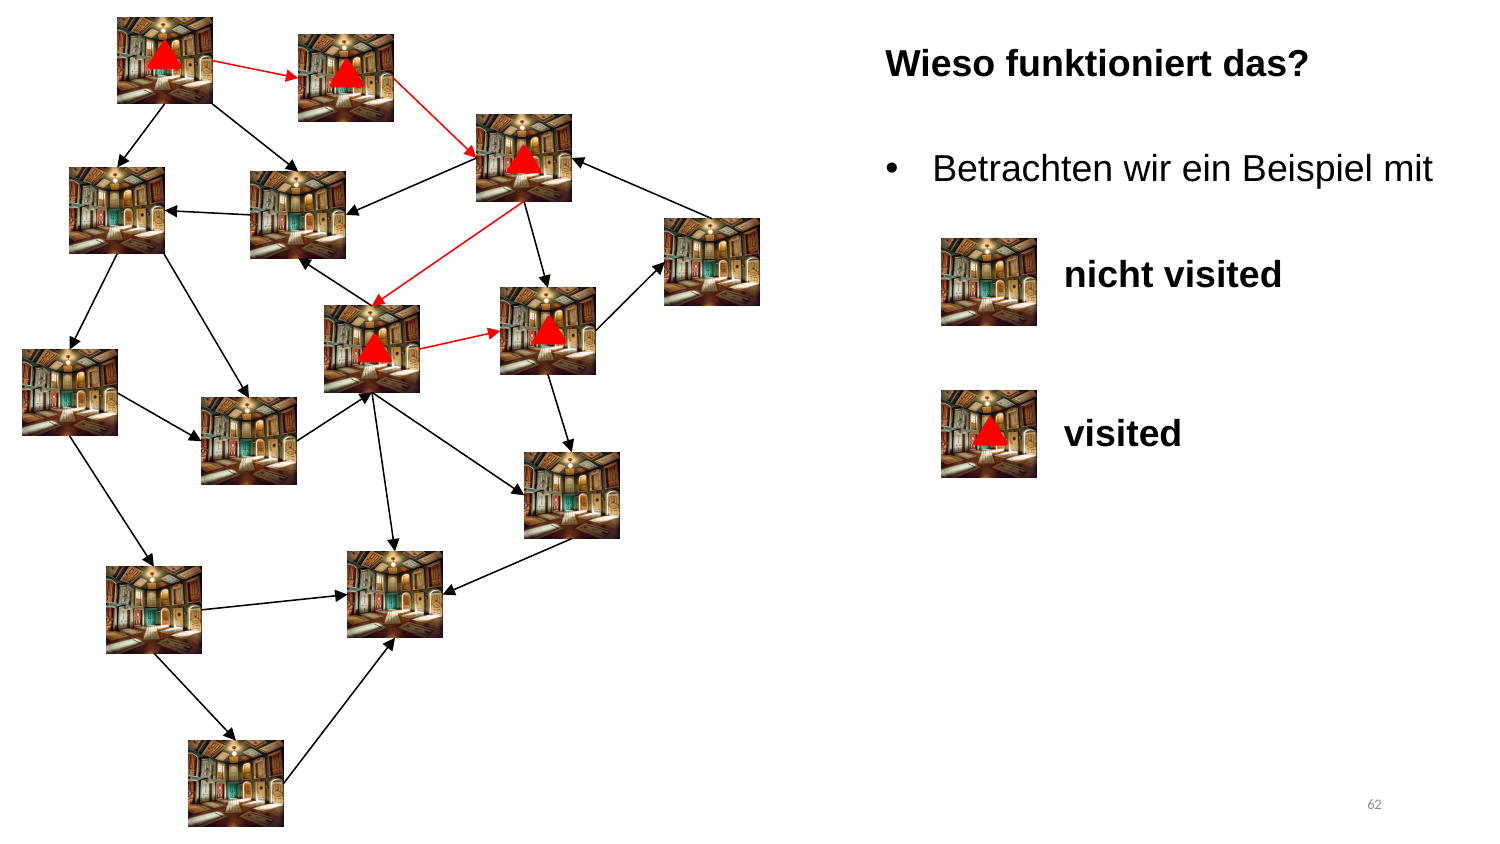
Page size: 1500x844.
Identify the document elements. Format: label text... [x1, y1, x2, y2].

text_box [298, 257, 366, 307]
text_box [442, 538, 572, 595]
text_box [153, 652, 237, 741]
picture [324, 307, 420, 392]
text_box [595, 261, 665, 332]
slide_number 62 [1059, 789, 1397, 827]
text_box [164, 210, 252, 216]
picture [941, 390, 1037, 478]
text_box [69, 435, 155, 567]
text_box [523, 200, 549, 288]
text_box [212, 103, 299, 172]
picture [477, 114, 572, 202]
picture [250, 171, 347, 259]
picture [664, 218, 761, 306]
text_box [212, 60, 299, 79]
picture [201, 397, 297, 485]
picture [523, 451, 620, 539]
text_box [547, 373, 573, 453]
picture [298, 34, 394, 122]
picture [188, 740, 284, 828]
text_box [397, 392, 525, 496]
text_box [296, 392, 368, 442]
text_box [371, 200, 522, 307]
picture [106, 566, 202, 654]
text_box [345, 157, 477, 216]
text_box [116, 103, 165, 168]
picture [21, 349, 118, 437]
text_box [116, 392, 202, 442]
picture [69, 167, 165, 254]
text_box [69, 253, 118, 350]
picture [941, 238, 1037, 326]
picture [116, 17, 213, 105]
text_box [371, 392, 396, 552]
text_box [393, 77, 477, 157]
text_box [201, 594, 348, 611]
picture [500, 287, 596, 375]
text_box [162, 252, 250, 399]
picture [347, 551, 443, 639]
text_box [283, 637, 396, 784]
text_box Wieso funktioniert das? Betrachten wir ein Beispiel mit nicht visited visited [870, 36, 1478, 789]
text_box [419, 330, 501, 350]
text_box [571, 157, 713, 220]
